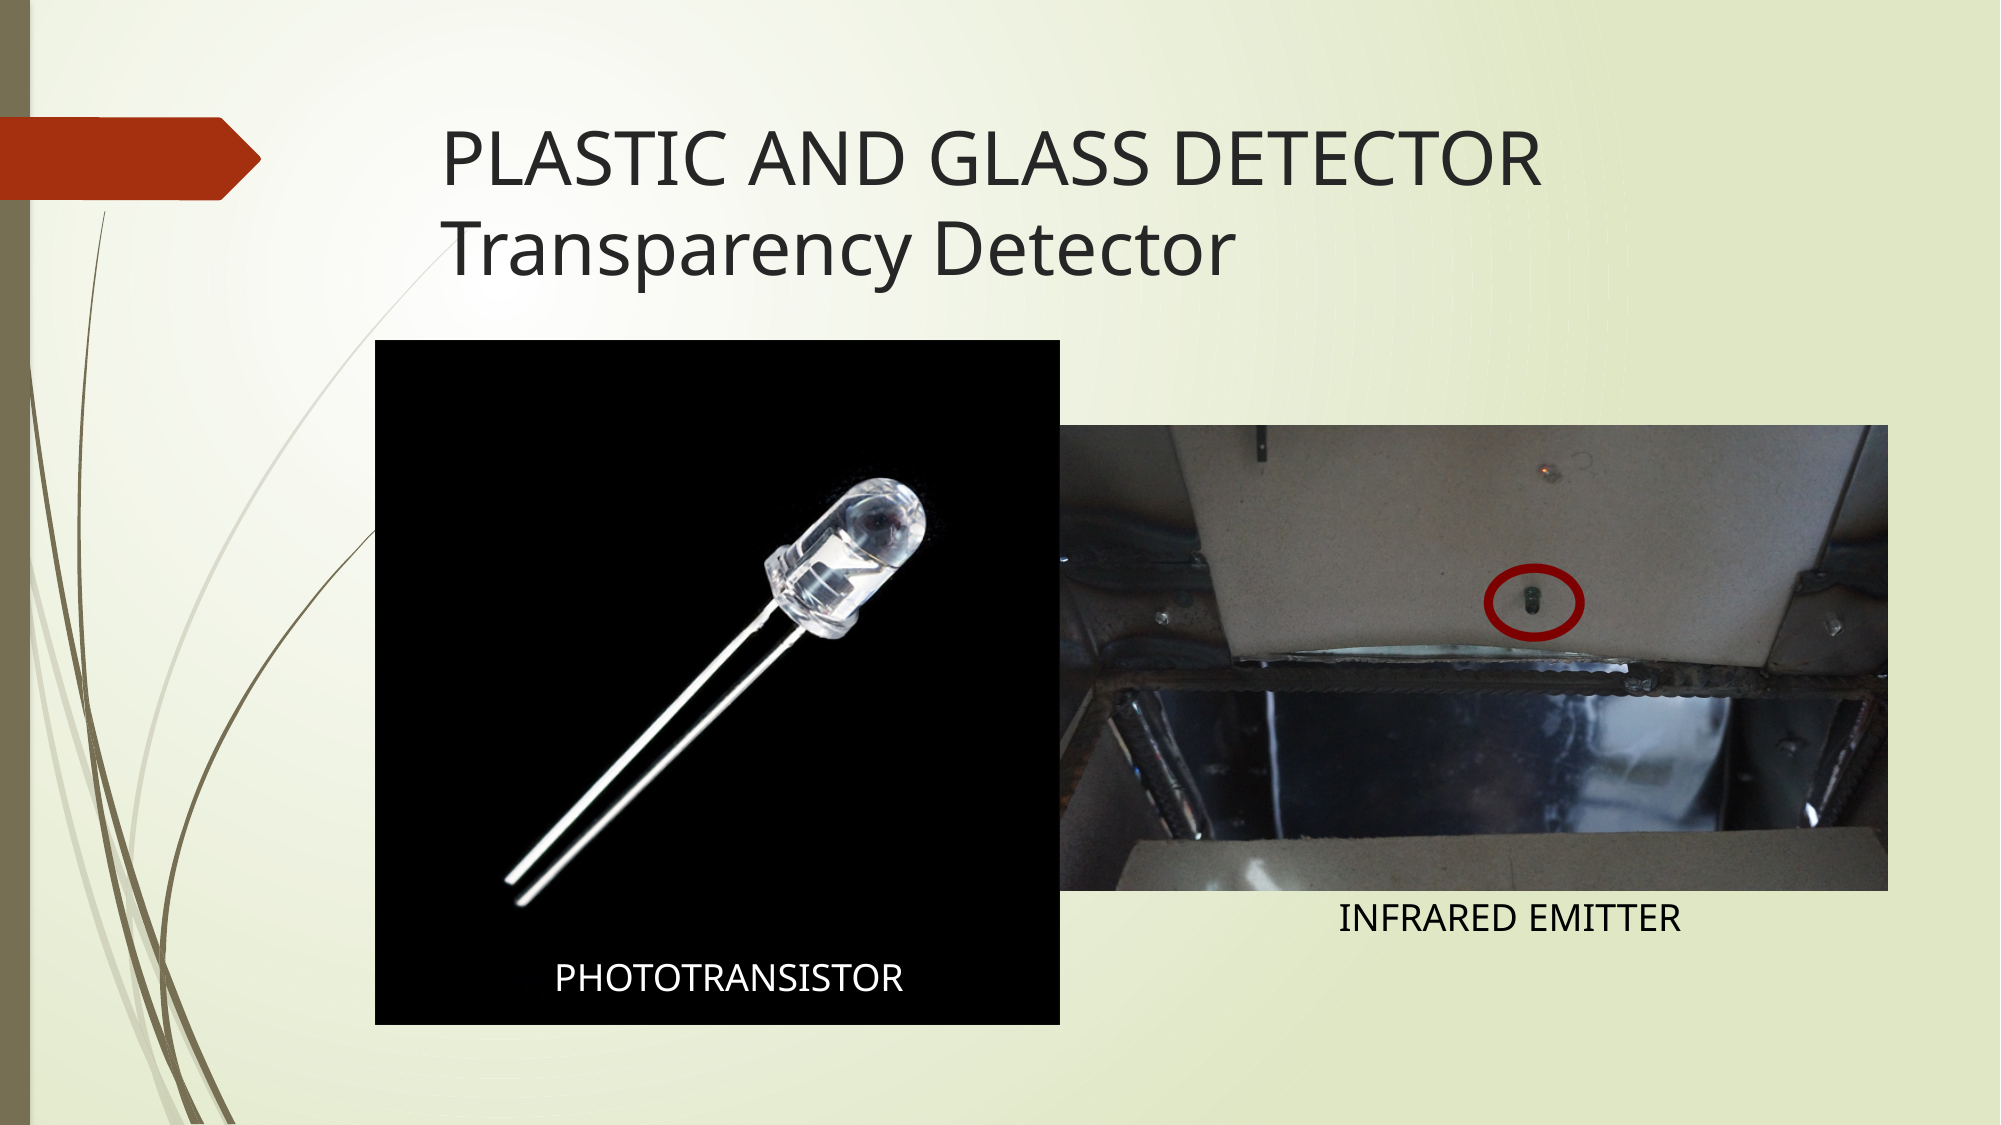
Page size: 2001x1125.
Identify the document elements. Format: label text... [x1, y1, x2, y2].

picture [375, 340, 1061, 1026]
text_box INFRARED EMITTER [1323, 900, 1734, 947]
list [1064, 425, 1888, 891]
title PLASTIC AND GLASS DETECTOR Transparency Detector [425, 102, 1888, 313]
